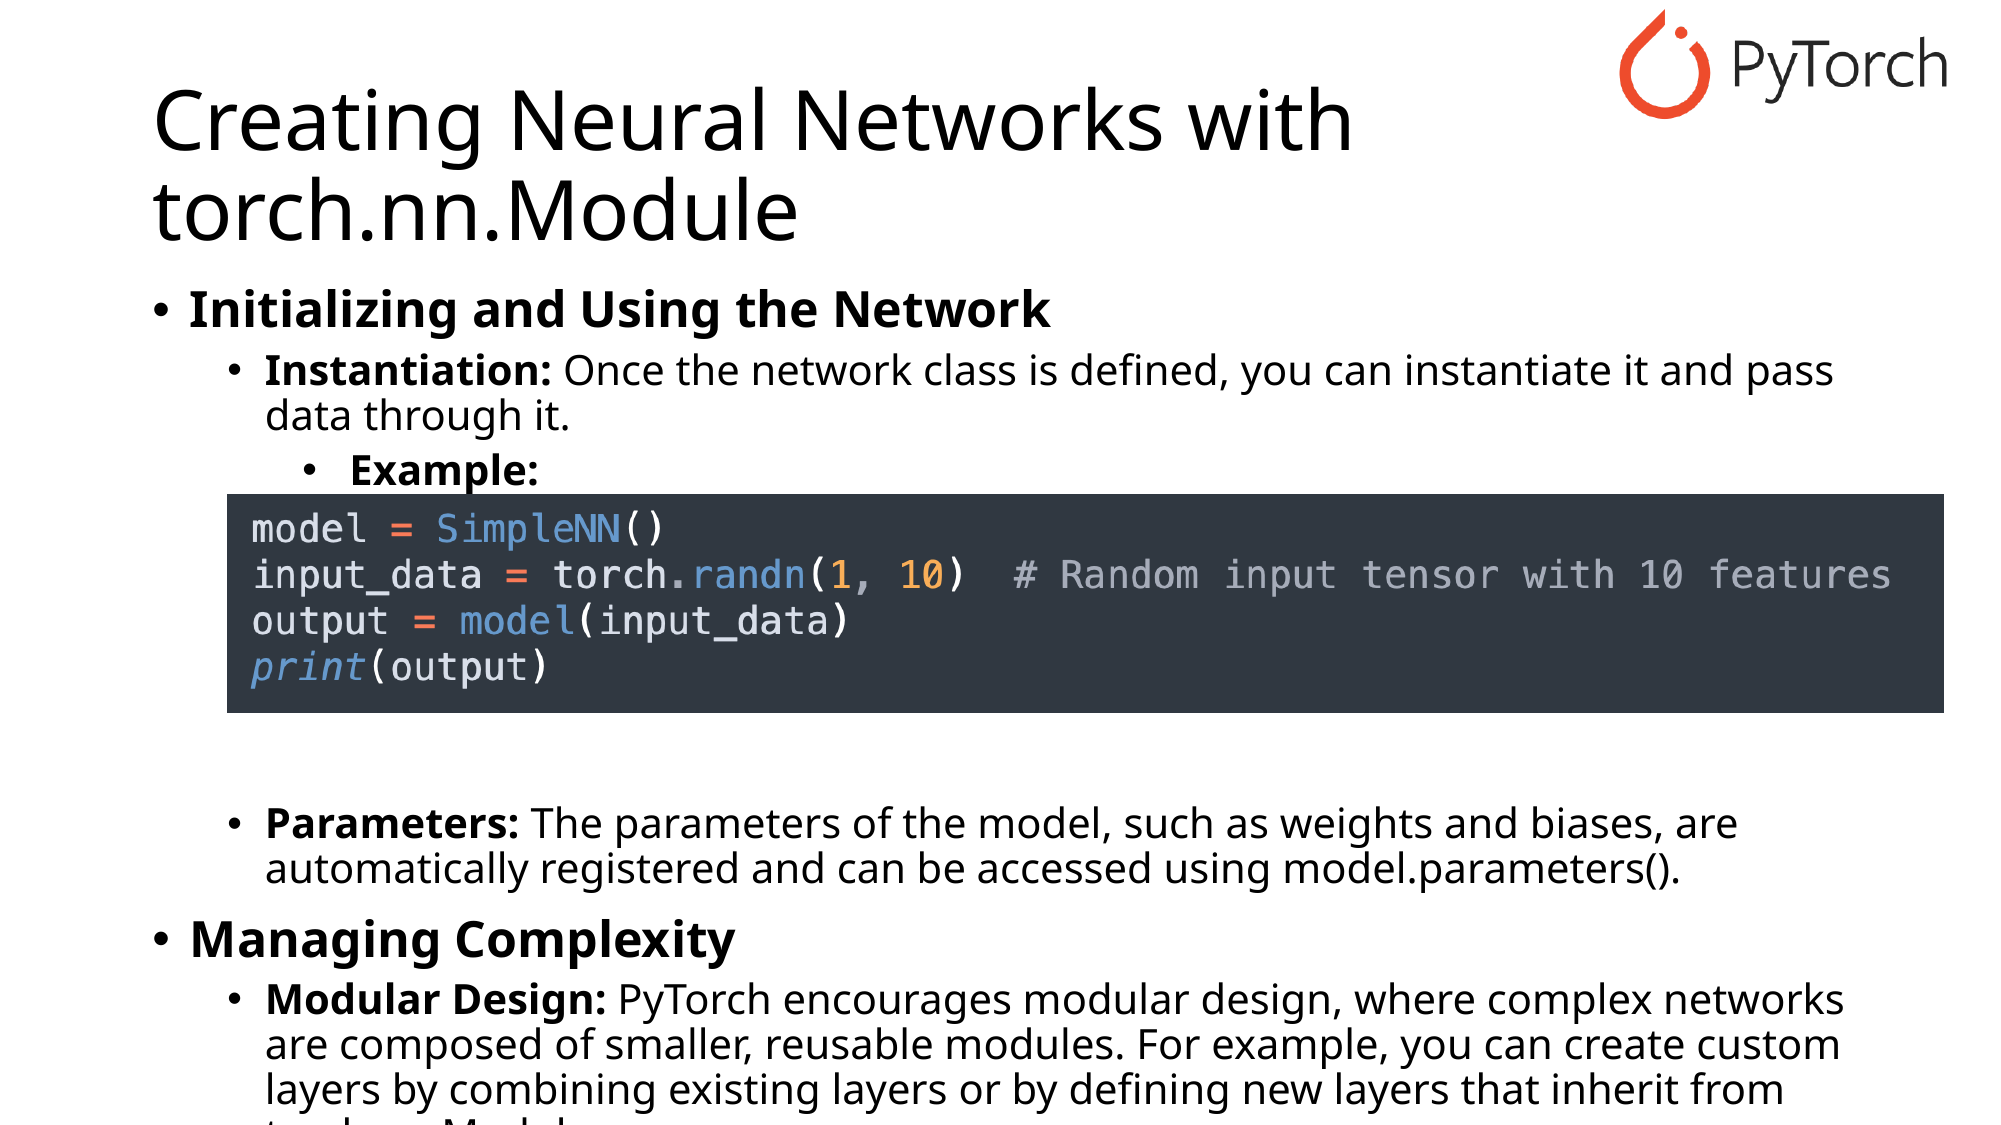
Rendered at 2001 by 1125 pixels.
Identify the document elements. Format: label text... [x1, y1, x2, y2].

picture [1596, 0, 1970, 157]
title Creating Neural Networks with torch.nn.Module [137, 59, 1863, 277]
picture [227, 494, 1945, 713]
list Initializing and Using the Network Instantiation: Once the network class is defined, you can instantiate it and pass data through it. Example: Parameters: The parameters of the model, such as weights and biases, are automatically registered and can be accessed using model.parameters(). Managing Complexity Modular Design: PyTorch encourages modular design, where complex networks are composed of smaller, reusable modules. For example, you can create custom layers by combining existing layers or by defining new layers that inherit from torch.nn.Module. [137, 277, 1863, 1036]
